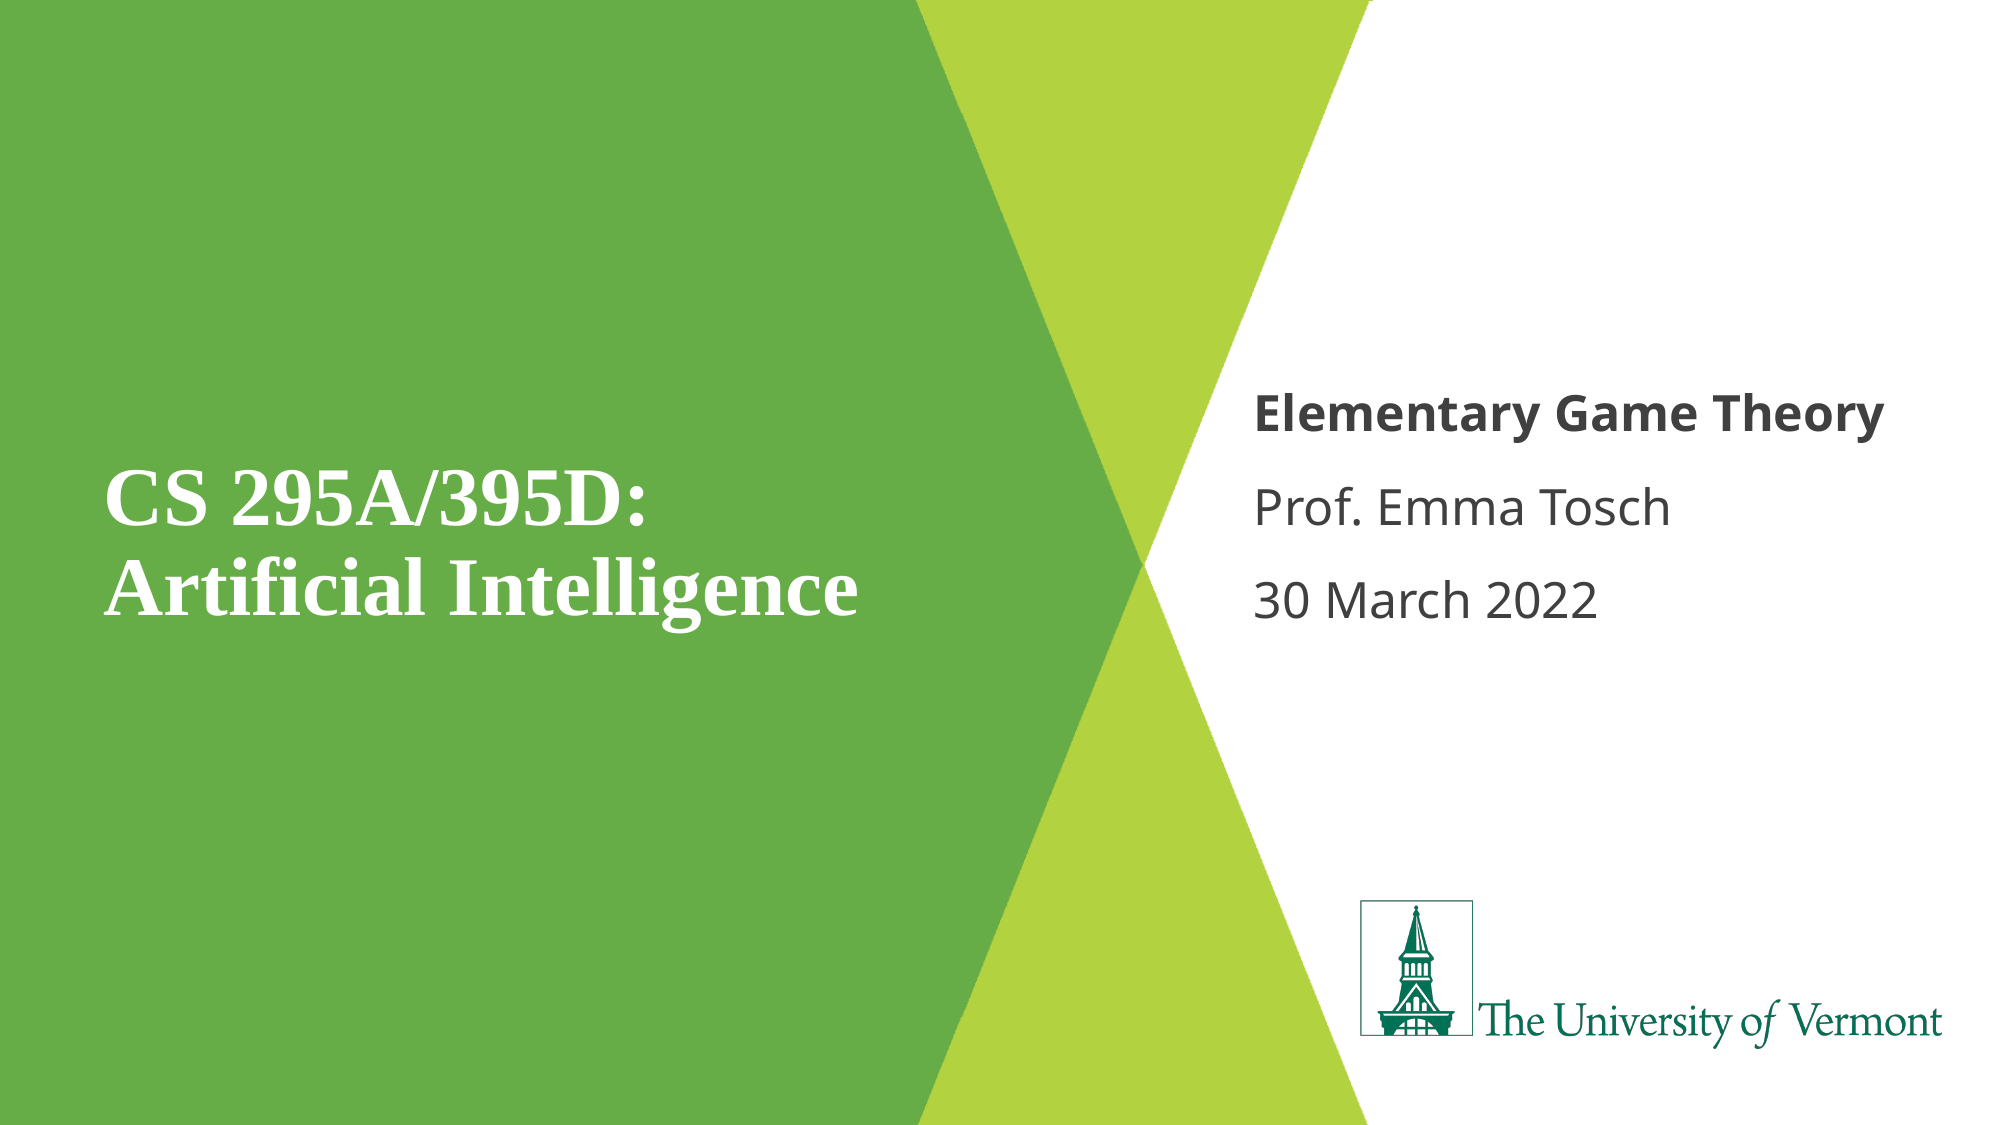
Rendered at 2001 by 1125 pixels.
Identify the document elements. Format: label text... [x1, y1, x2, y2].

picture [0, 0, 2000, 1125]
title CS 295A/395D: Artificial Intelligence [88, 335, 945, 641]
subtitle Elementary Game Theory Prof. Emma Tosch 30 March 2022 [1238, 374, 1960, 738]
